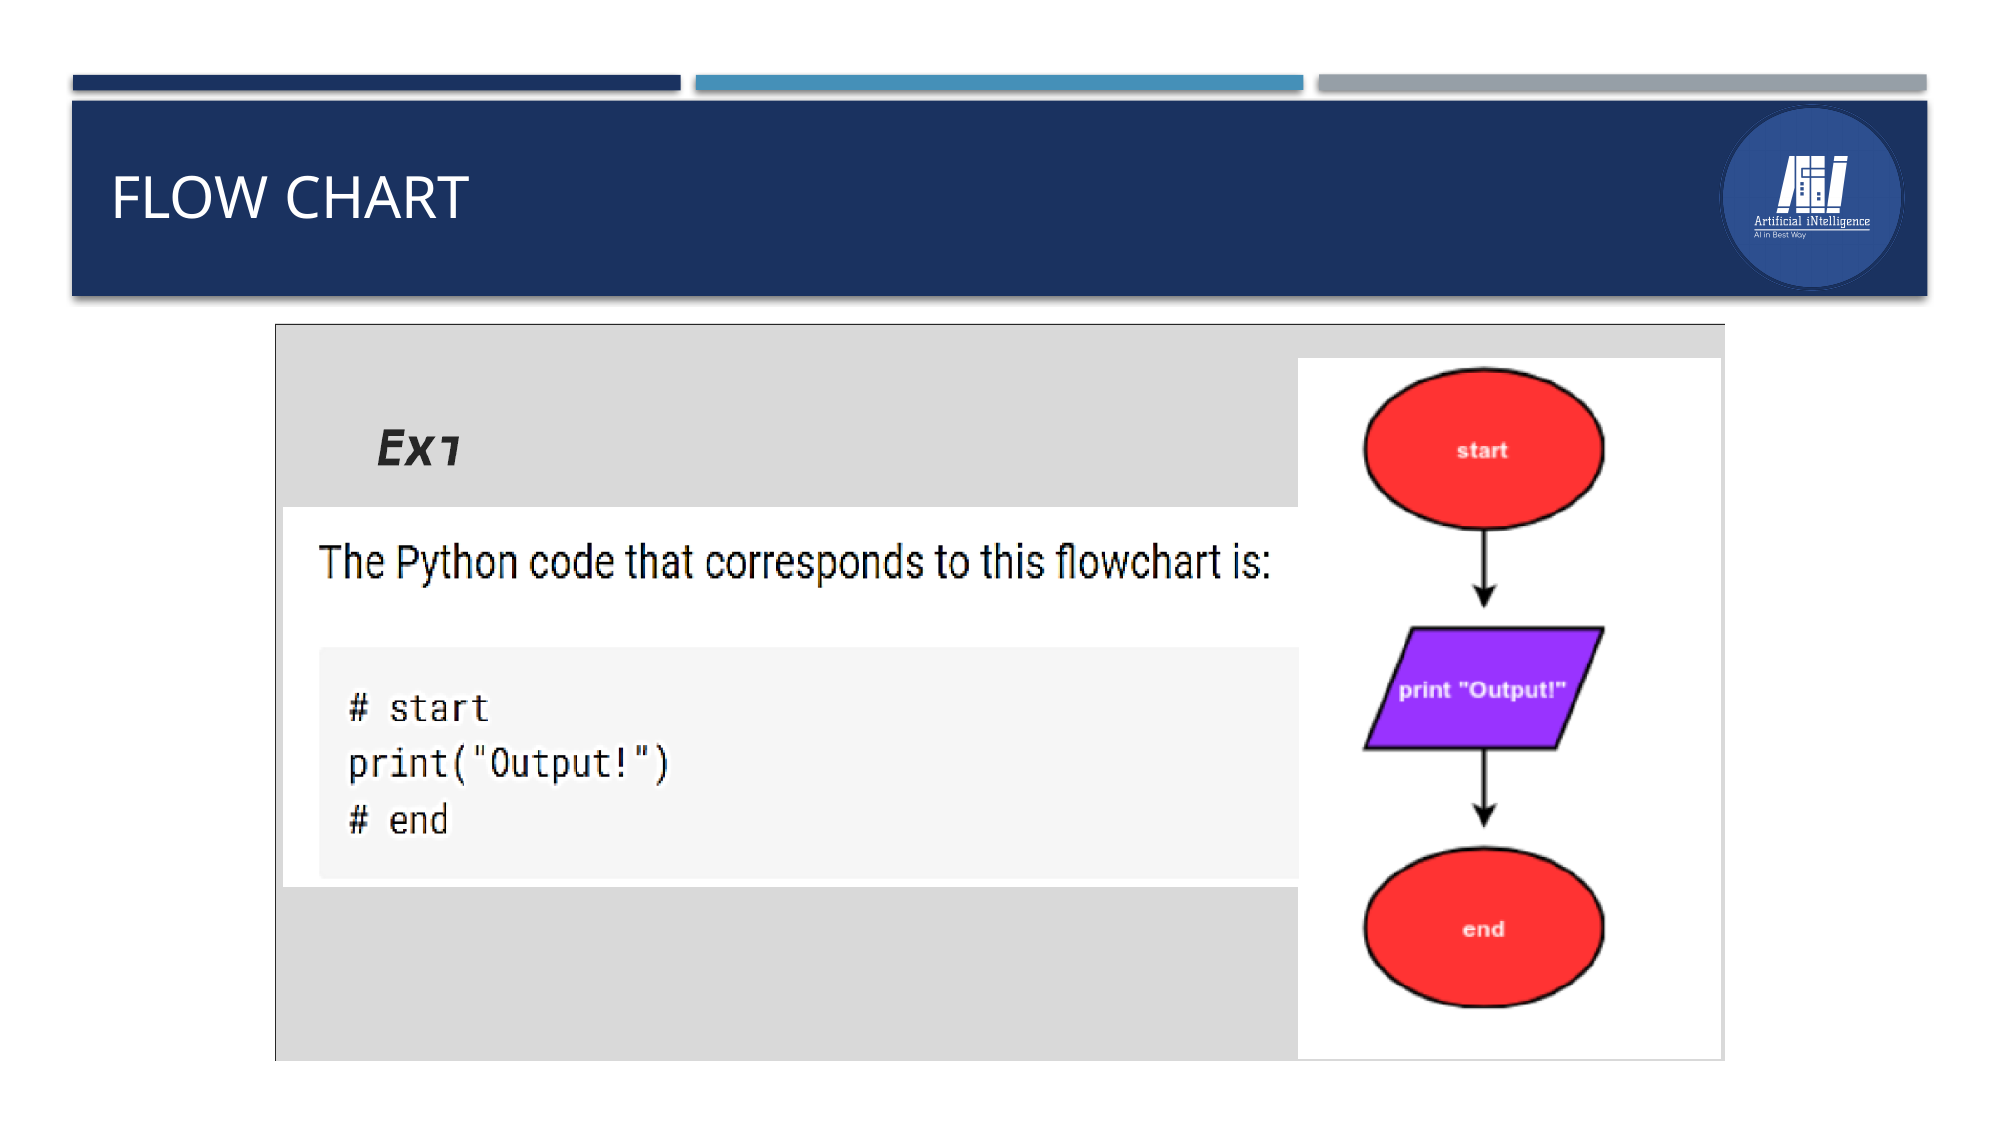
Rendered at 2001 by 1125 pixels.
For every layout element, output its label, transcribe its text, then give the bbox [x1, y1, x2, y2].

title Flow chart [95, 71, 1905, 238]
picture [1718, 104, 1906, 291]
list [275, 322, 1725, 1062]
